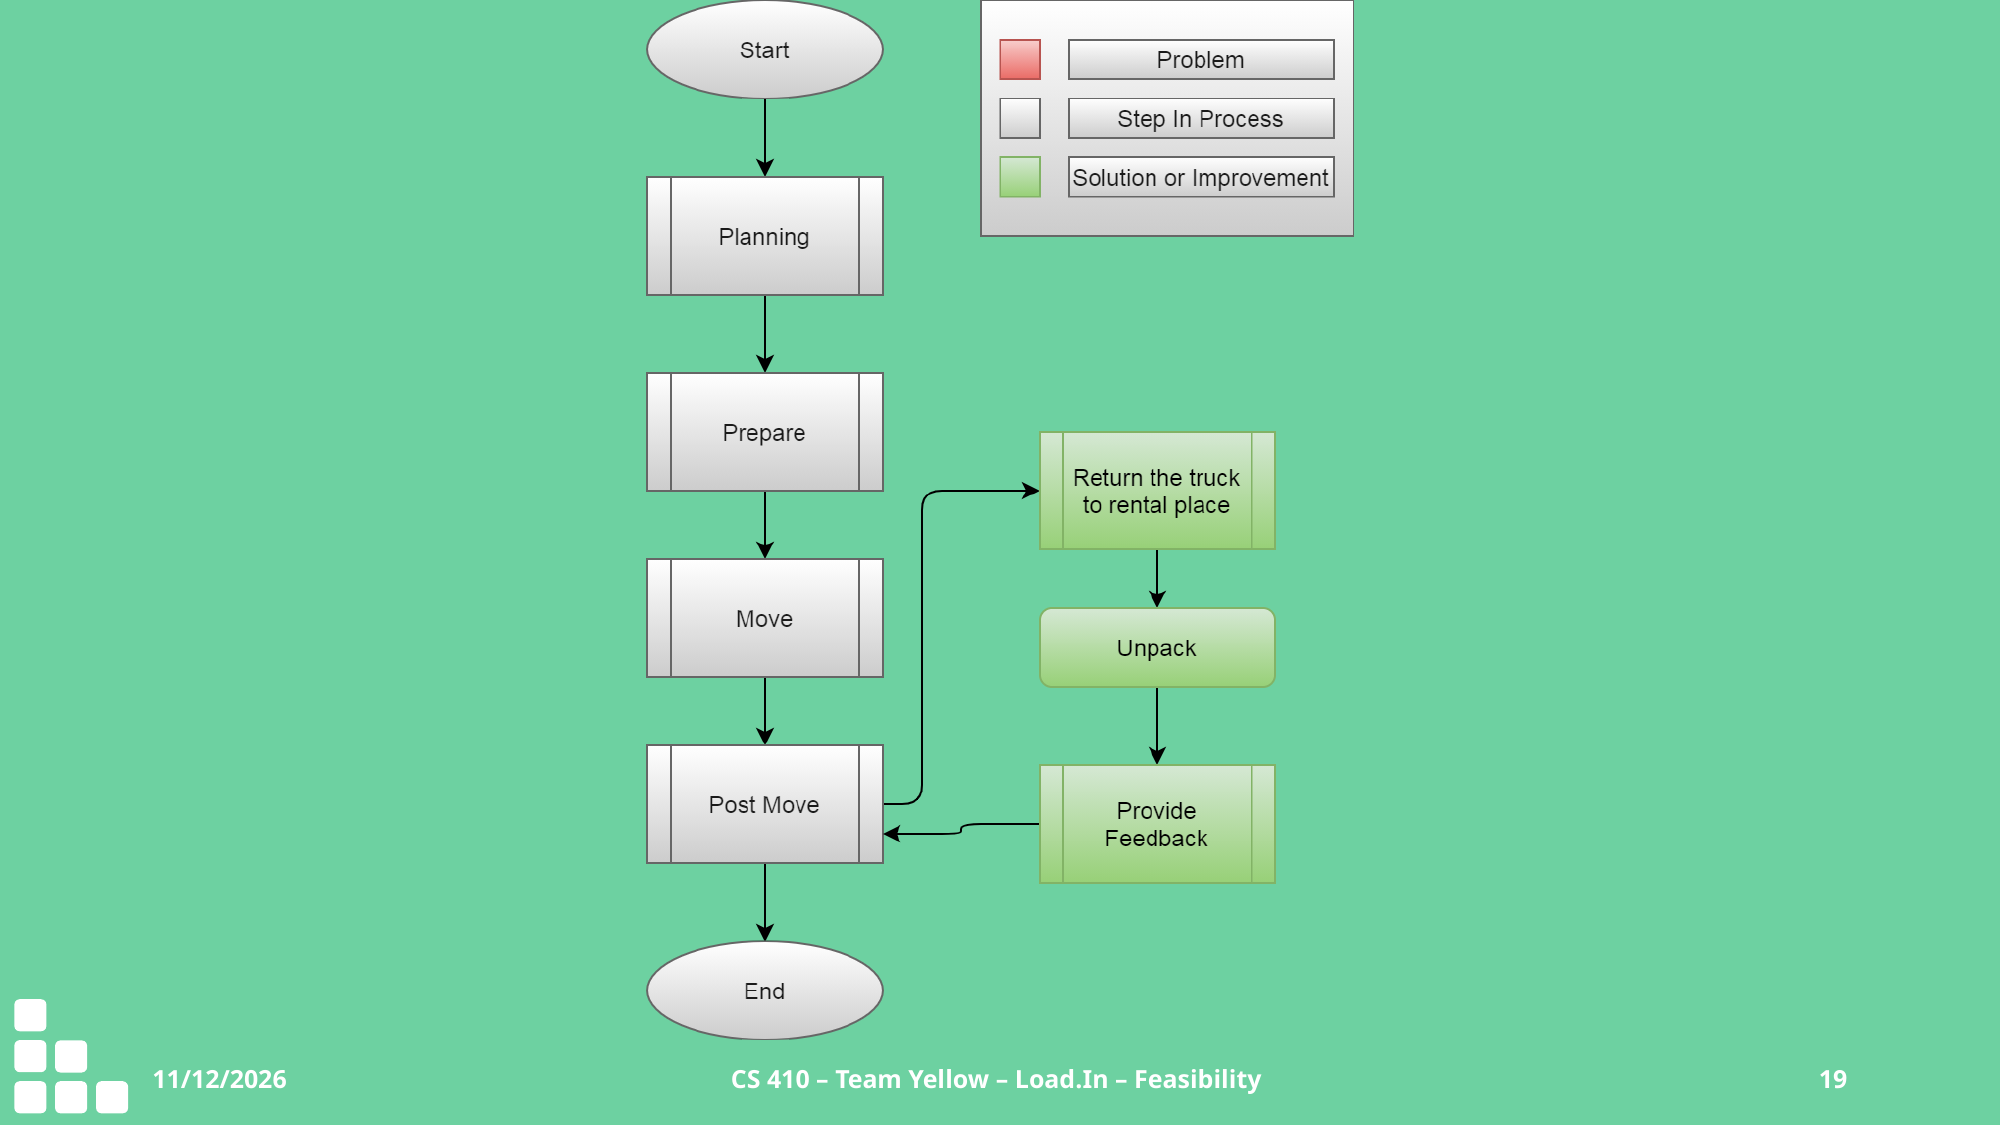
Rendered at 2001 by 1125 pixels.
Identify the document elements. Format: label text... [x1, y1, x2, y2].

picture [646, 0, 1354, 1040]
footer CS 410 – Team Yellow – Load.In – Feasibility [662, 1040, 1338, 1125]
slide_number 19 [1412, 1035, 1863, 1125]
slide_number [137, 1035, 588, 1125]
